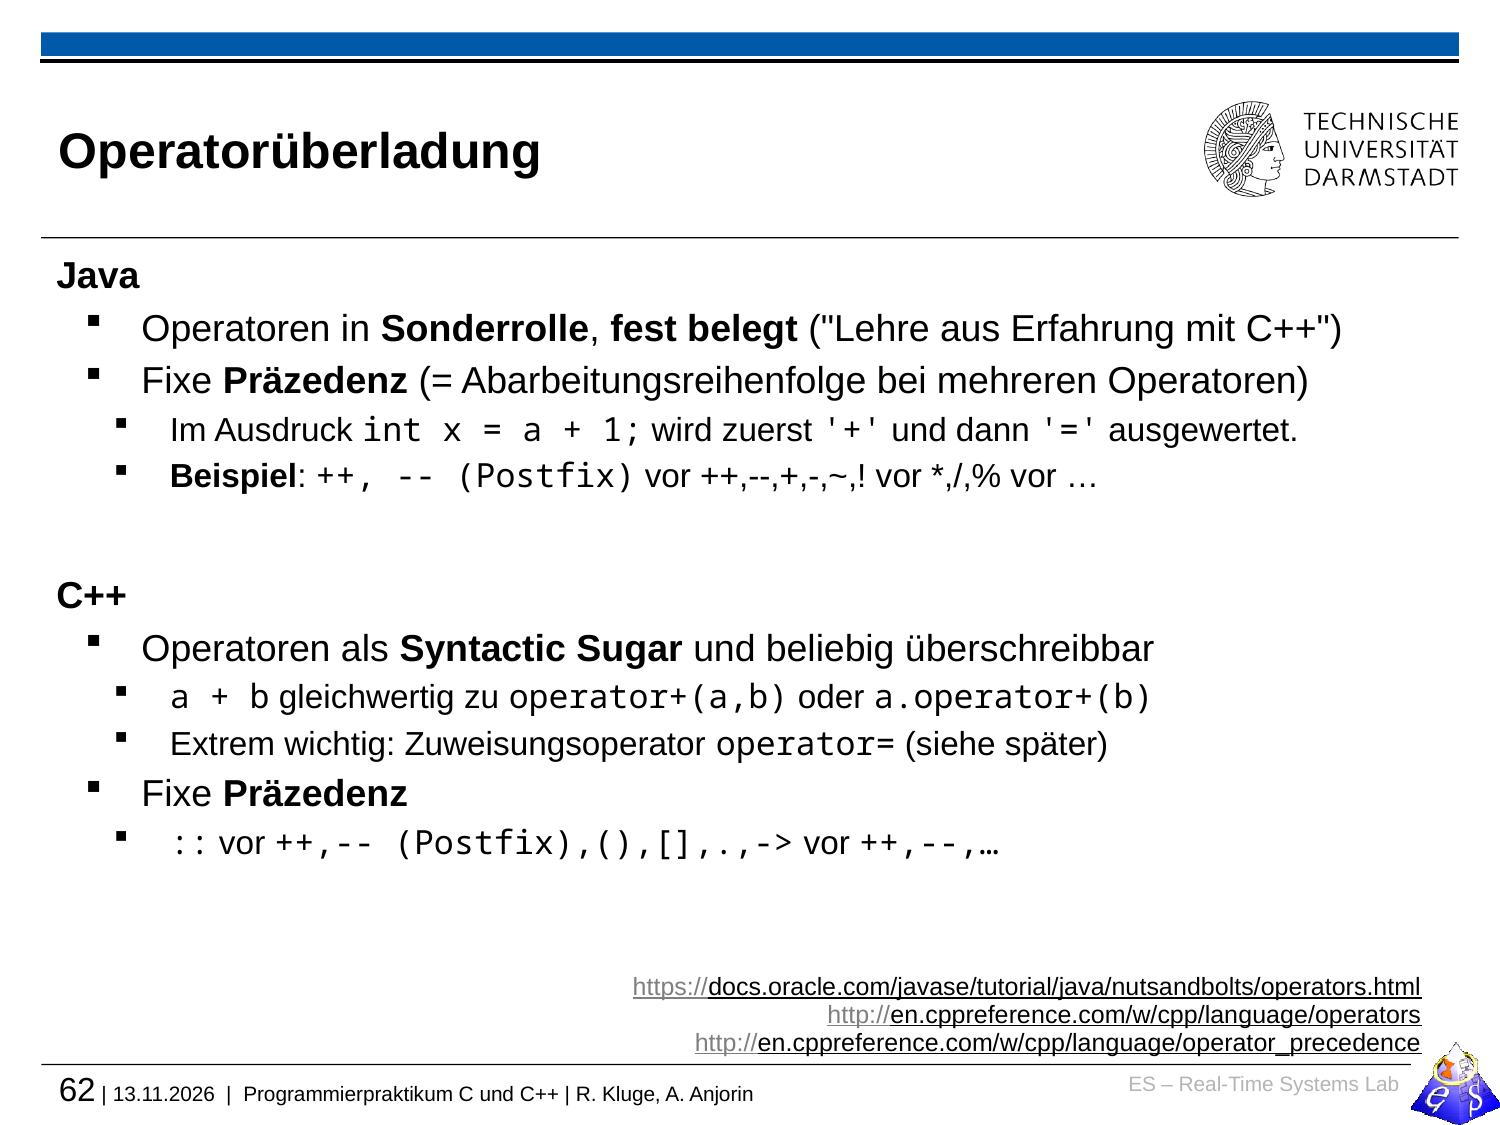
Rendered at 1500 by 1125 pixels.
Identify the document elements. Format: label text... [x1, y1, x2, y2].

text_box https://docs.oracle.com/javase/tutorial/java/nutsandbolts/operators.html http://en.cppreference.com/w/cpp/language/operators http://en.cppreference.com/w/cpp/language/operator_precedence [596, 966, 1444, 1065]
list Java Operatoren in Sonderrolle, fest belegt ("Lehre aus Erfahrung mit C++") Fixe Präzedenz (= Abarbeitungsreihenfolge bei mehreren Operatoren) Im Ausdruck int x = a + 1; wird zuerst '+' und dann '=' ausgewertet. Beispiel: ++, -- (Postfix) vor ++,--,+,-,~,! vor *,/,% vor … C++ Operatoren als Syntactic Sugar und beliebig überschreibbar a + b gleichwertig zu operator+(a,b) oder a.operator+(b) Extrem wichtig: Zuweisungsoperator operator= (siehe später) Fixe Präzedenz :: vor ++,-- (Postfix),(),[],.,-> vor ++,--,… [41, 243, 1459, 941]
picture [1411, 1041, 1500, 1125]
picture [1187, 84, 1483, 214]
title Operatorüberladung [58, 80, 1187, 218]
